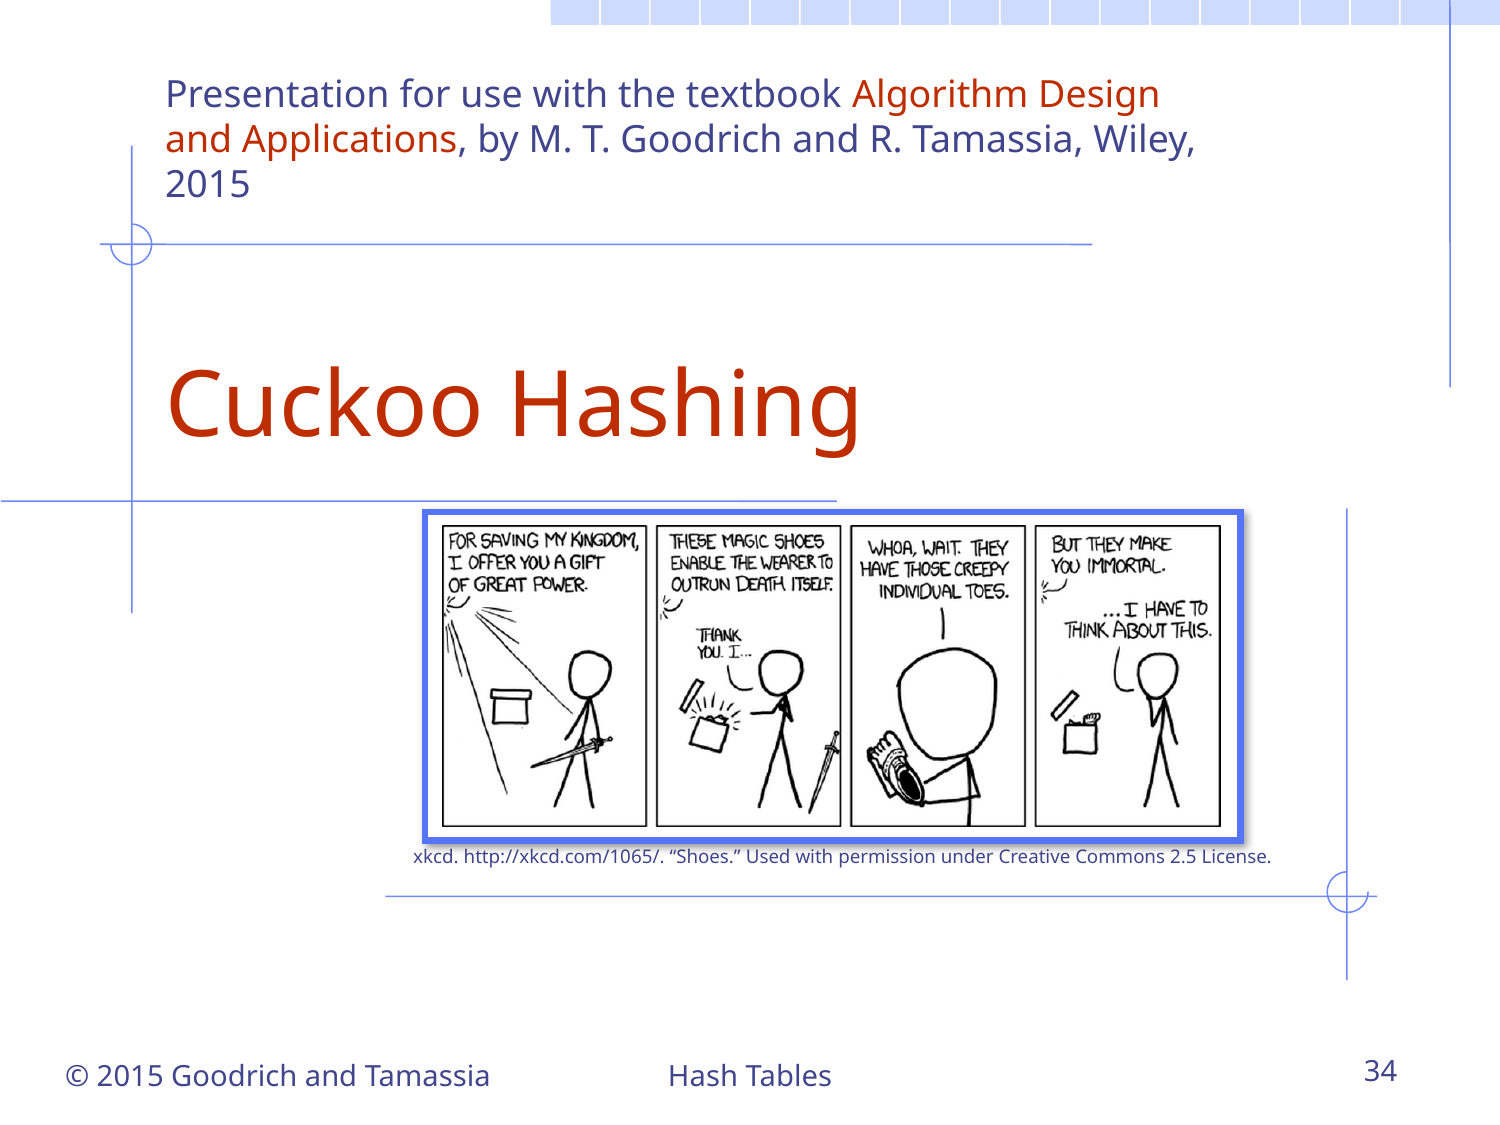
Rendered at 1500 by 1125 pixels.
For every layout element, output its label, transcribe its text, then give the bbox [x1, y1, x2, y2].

title Cuckoo Hashing [150, 275, 1425, 463]
text_box xkcd. http://xkcd.com/1065/. “Shoes.” Used with permission under Creative Commons 2.5 License. [398, 837, 1286, 875]
subtitle Presentation for use with the textbook Algorithm Design and Applications, by M. T. Goodrich and R. Tamassia, Wiley, 2015 [150, 62, 1238, 225]
footer Hash Tables [676, 1024, 988, 1101]
slide_number © 2015 Goodrich and Tamassia [49, 1024, 676, 1101]
slide_number 34 [1074, 1024, 1413, 1101]
picture [427, 514, 1238, 838]
